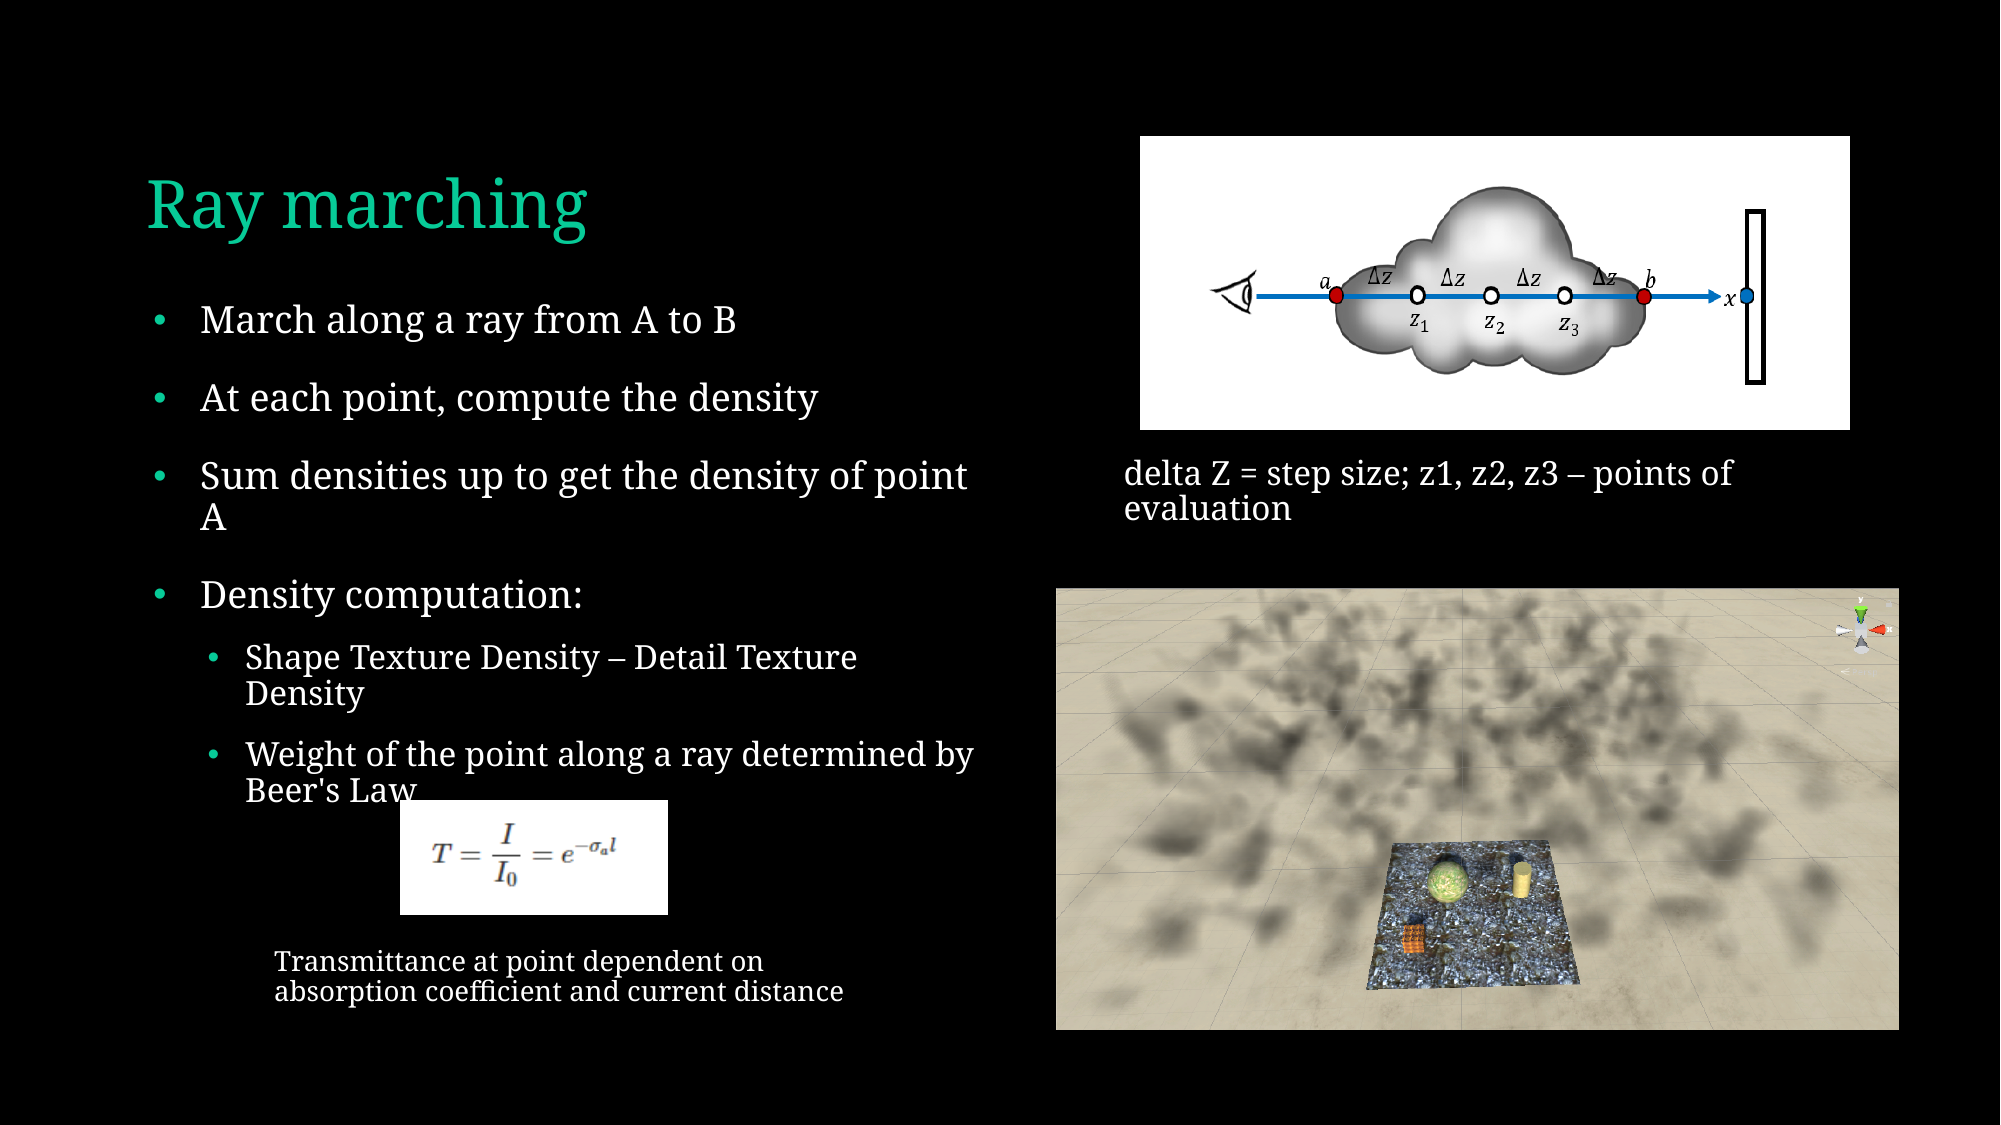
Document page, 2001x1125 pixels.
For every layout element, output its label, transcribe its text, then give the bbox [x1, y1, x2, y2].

picture [1139, 136, 1850, 430]
picture [1056, 588, 1899, 1030]
title Ray marching [131, 147, 615, 251]
text_box Transmittance at point dependent on absorption coefficient and current distance [259, 940, 875, 1023]
text_box delta Z = step size; z1, z2, z3 – points of evaluation [1108, 448, 1904, 538]
picture [400, 800, 668, 915]
text_box March along a ray from A to B At each point, compute the density Sum densities up to get the density of point A Density computation: Shape Texture Density – Detail Texture Density Weight of the point along a ray determined by Beer's Law [138, 293, 995, 873]
